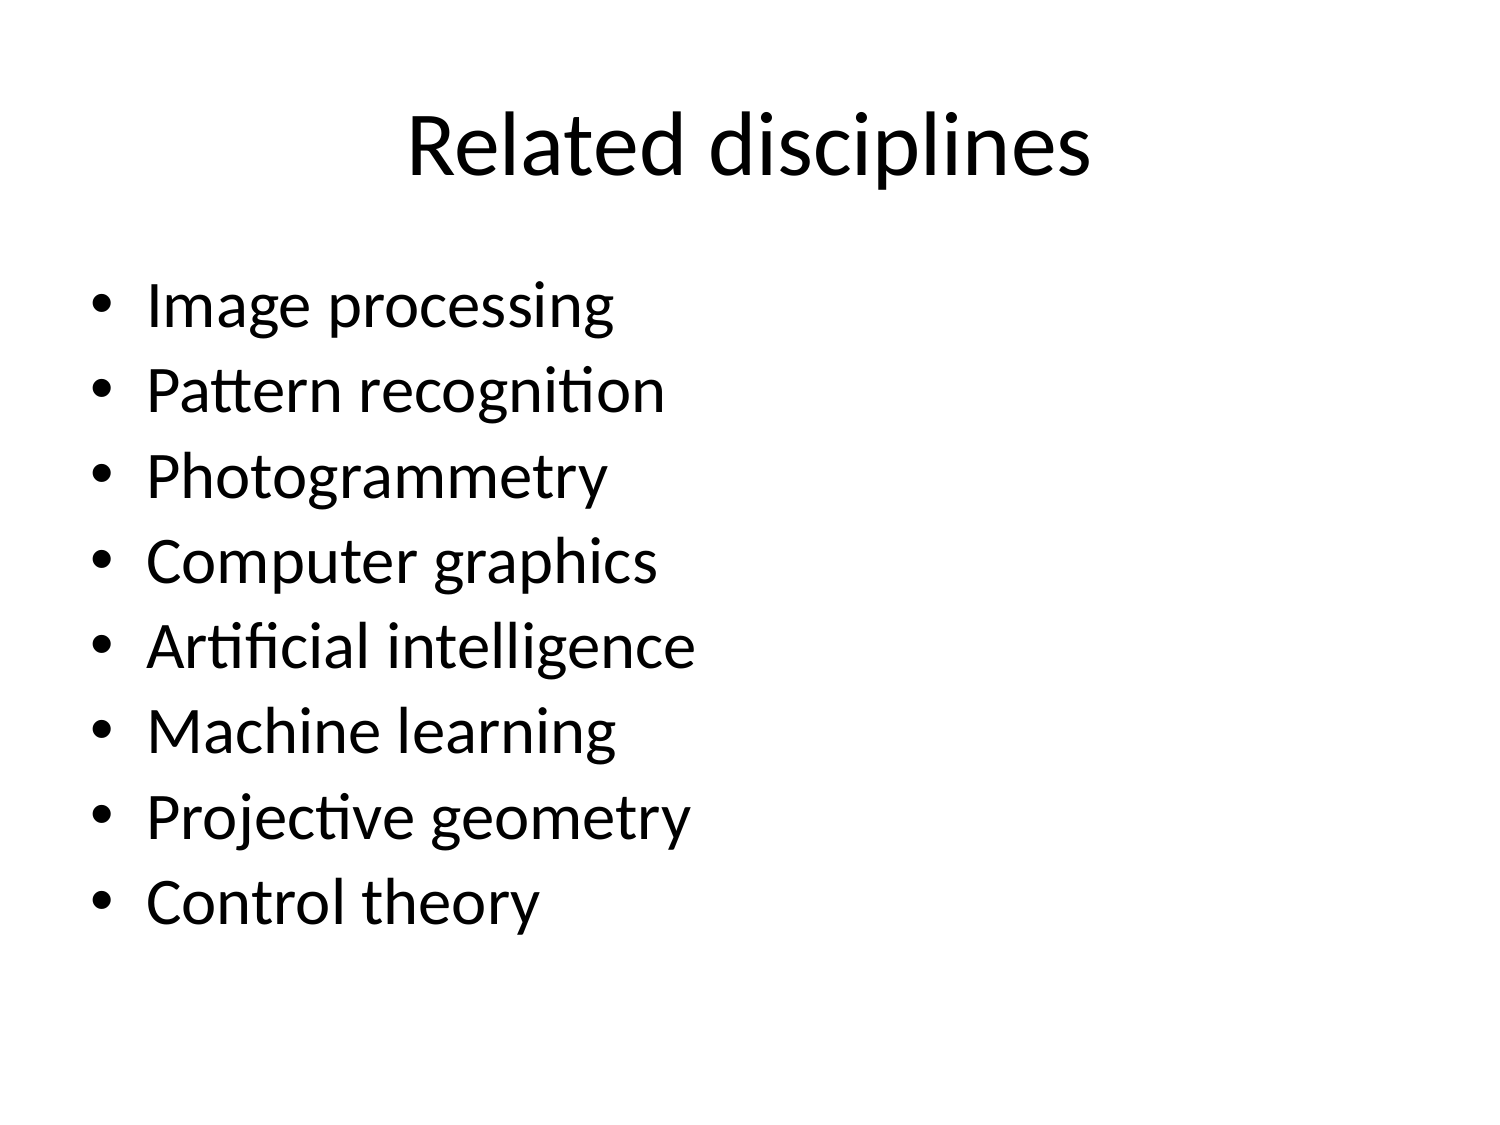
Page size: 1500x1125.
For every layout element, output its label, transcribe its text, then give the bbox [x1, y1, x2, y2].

title Related disciplines [75, 45, 1425, 233]
list Image processing Pattern recognition Photogrammetry Computer graphics Artificial intelligence Machine learning Projective geometry Control theory [75, 262, 1425, 1005]
